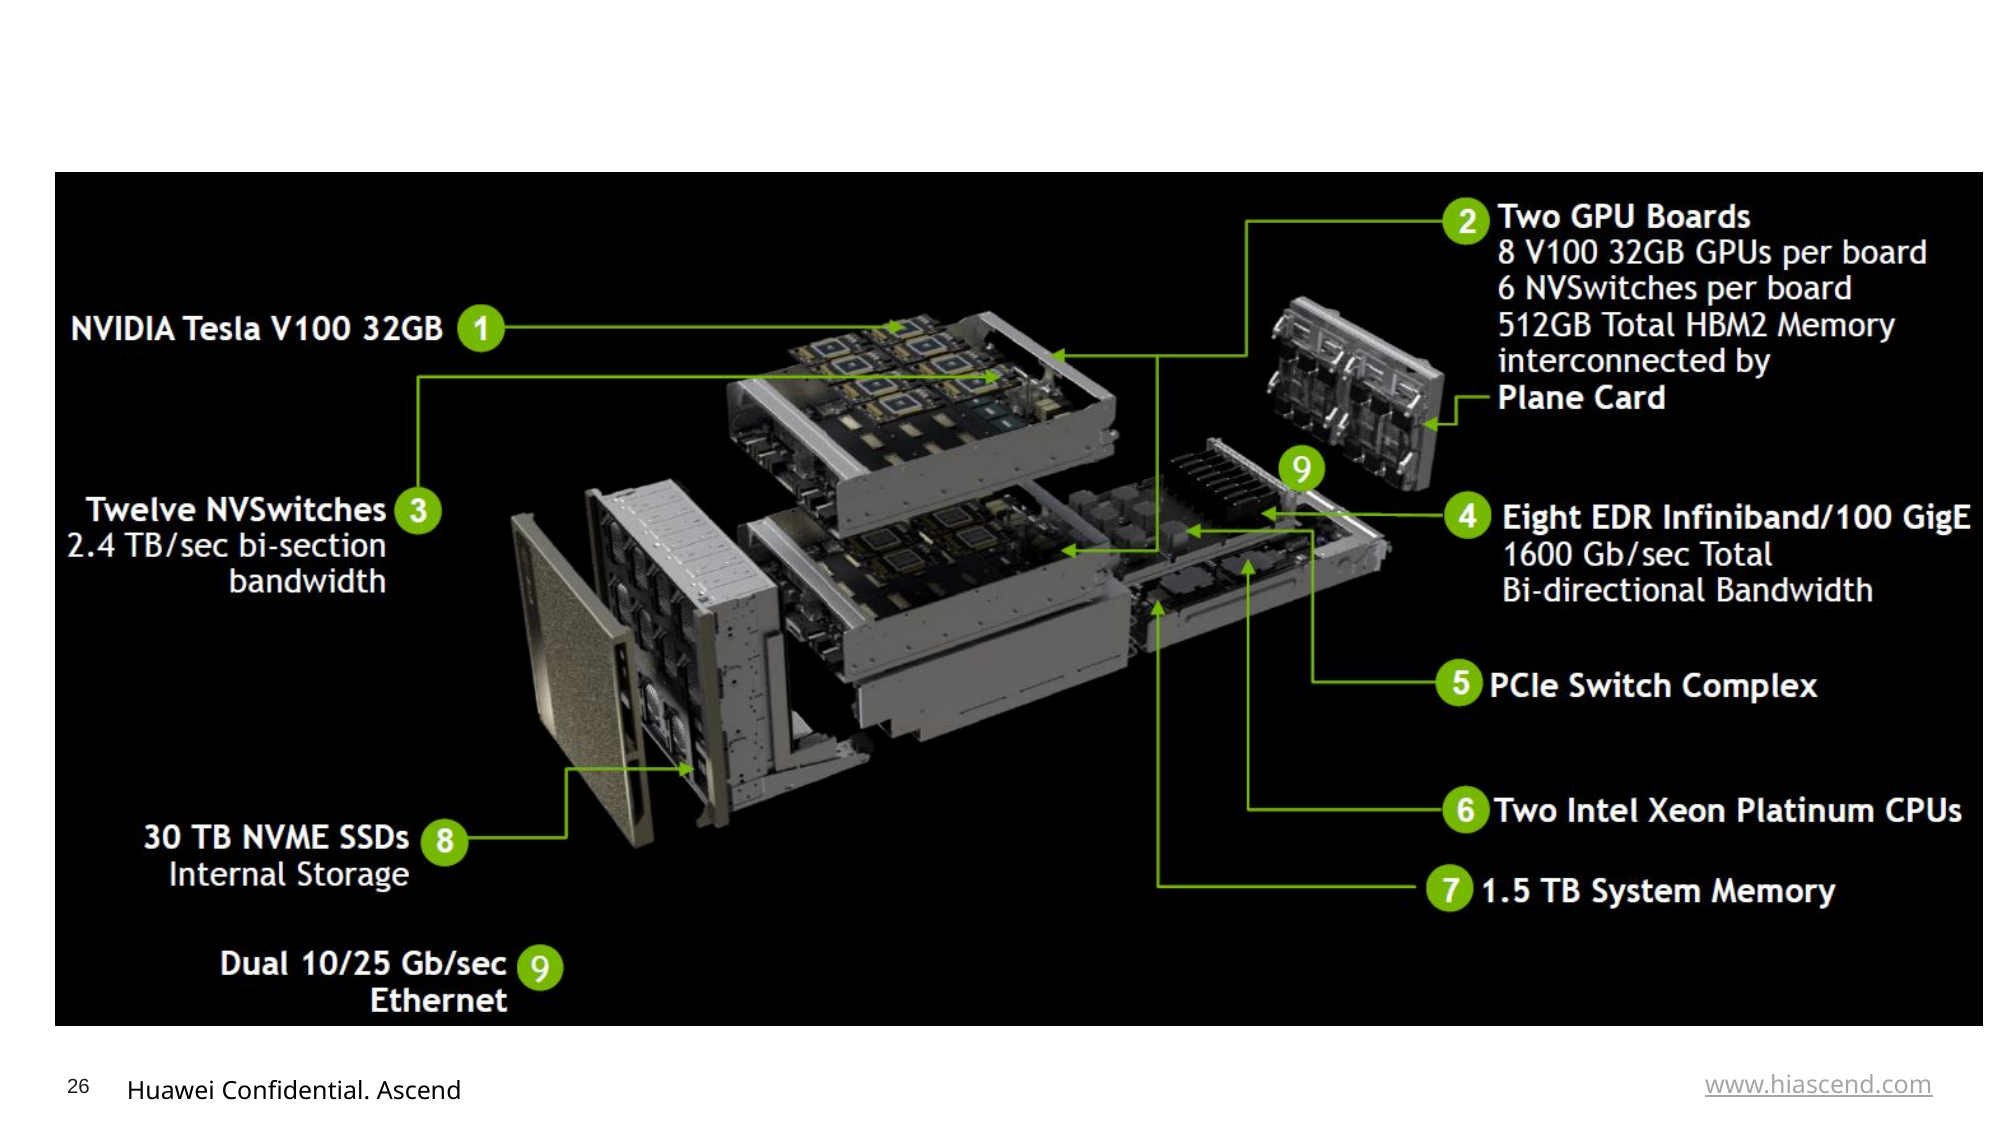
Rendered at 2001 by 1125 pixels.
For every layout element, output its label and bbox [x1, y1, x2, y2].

picture [55, 172, 1983, 1026]
